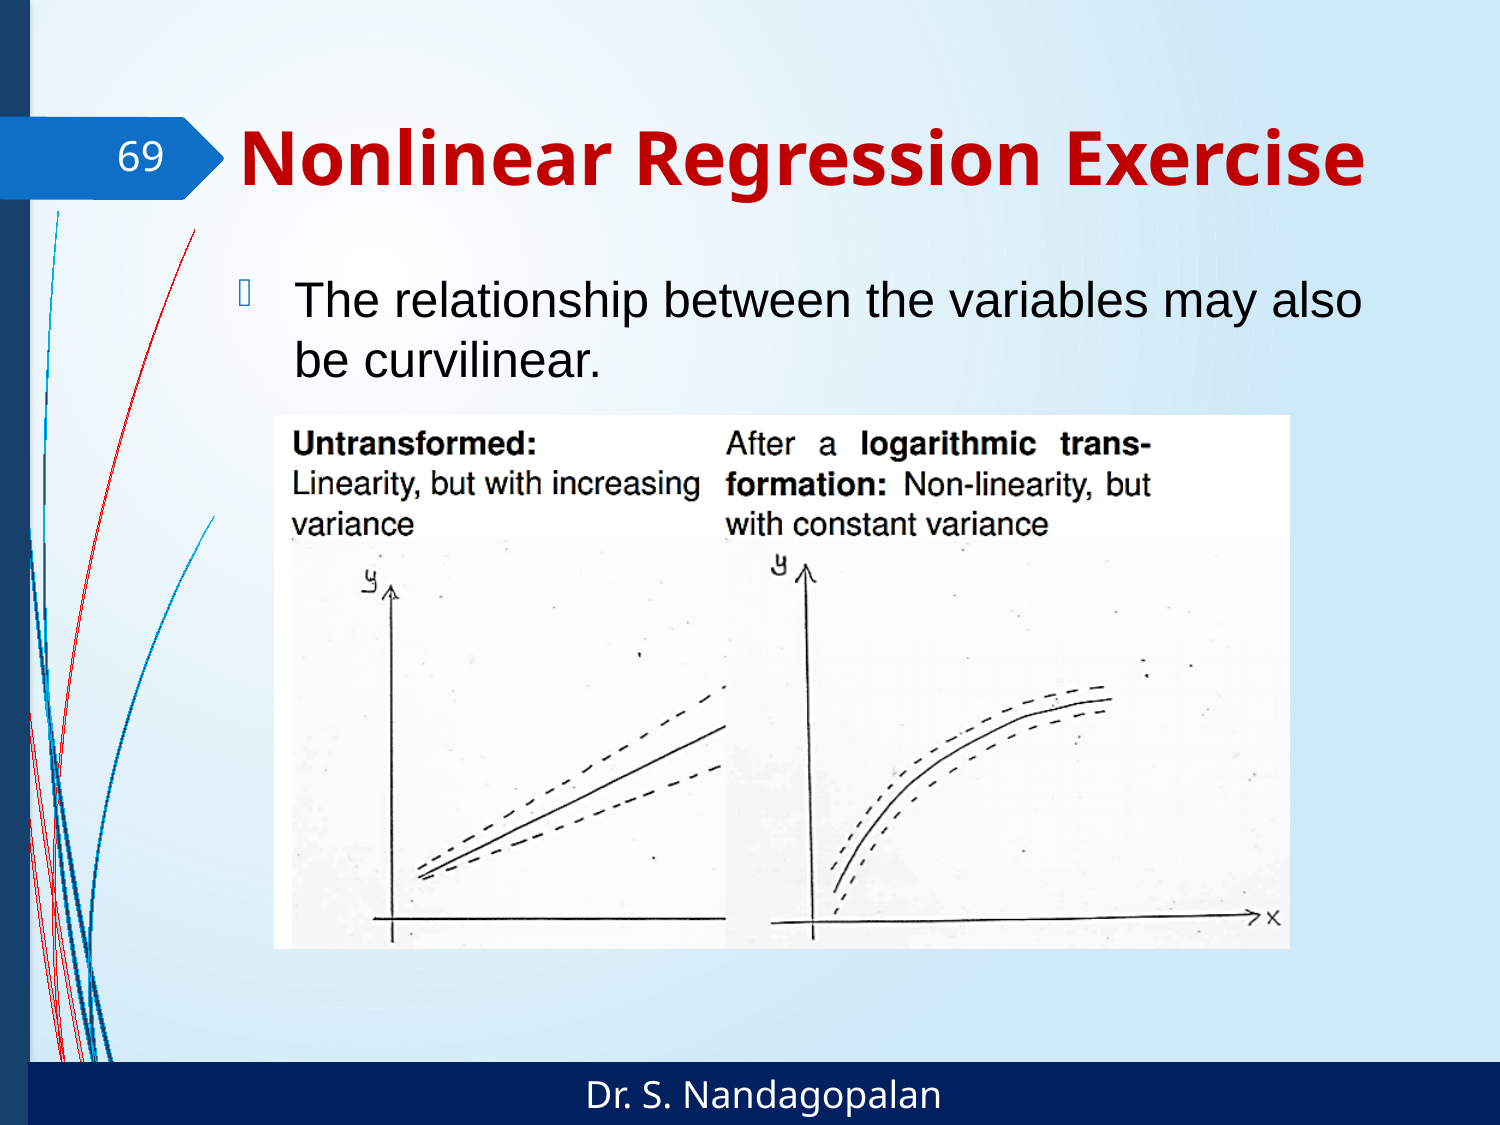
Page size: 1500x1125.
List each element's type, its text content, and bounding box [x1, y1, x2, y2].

title Nonlinear Regression Exercise [223, 102, 1400, 249]
list The relationship between the variables may also be curvilinear. [222, 259, 1400, 1031]
slide_number 69 [70, 129, 180, 188]
picture [274, 414, 1290, 949]
